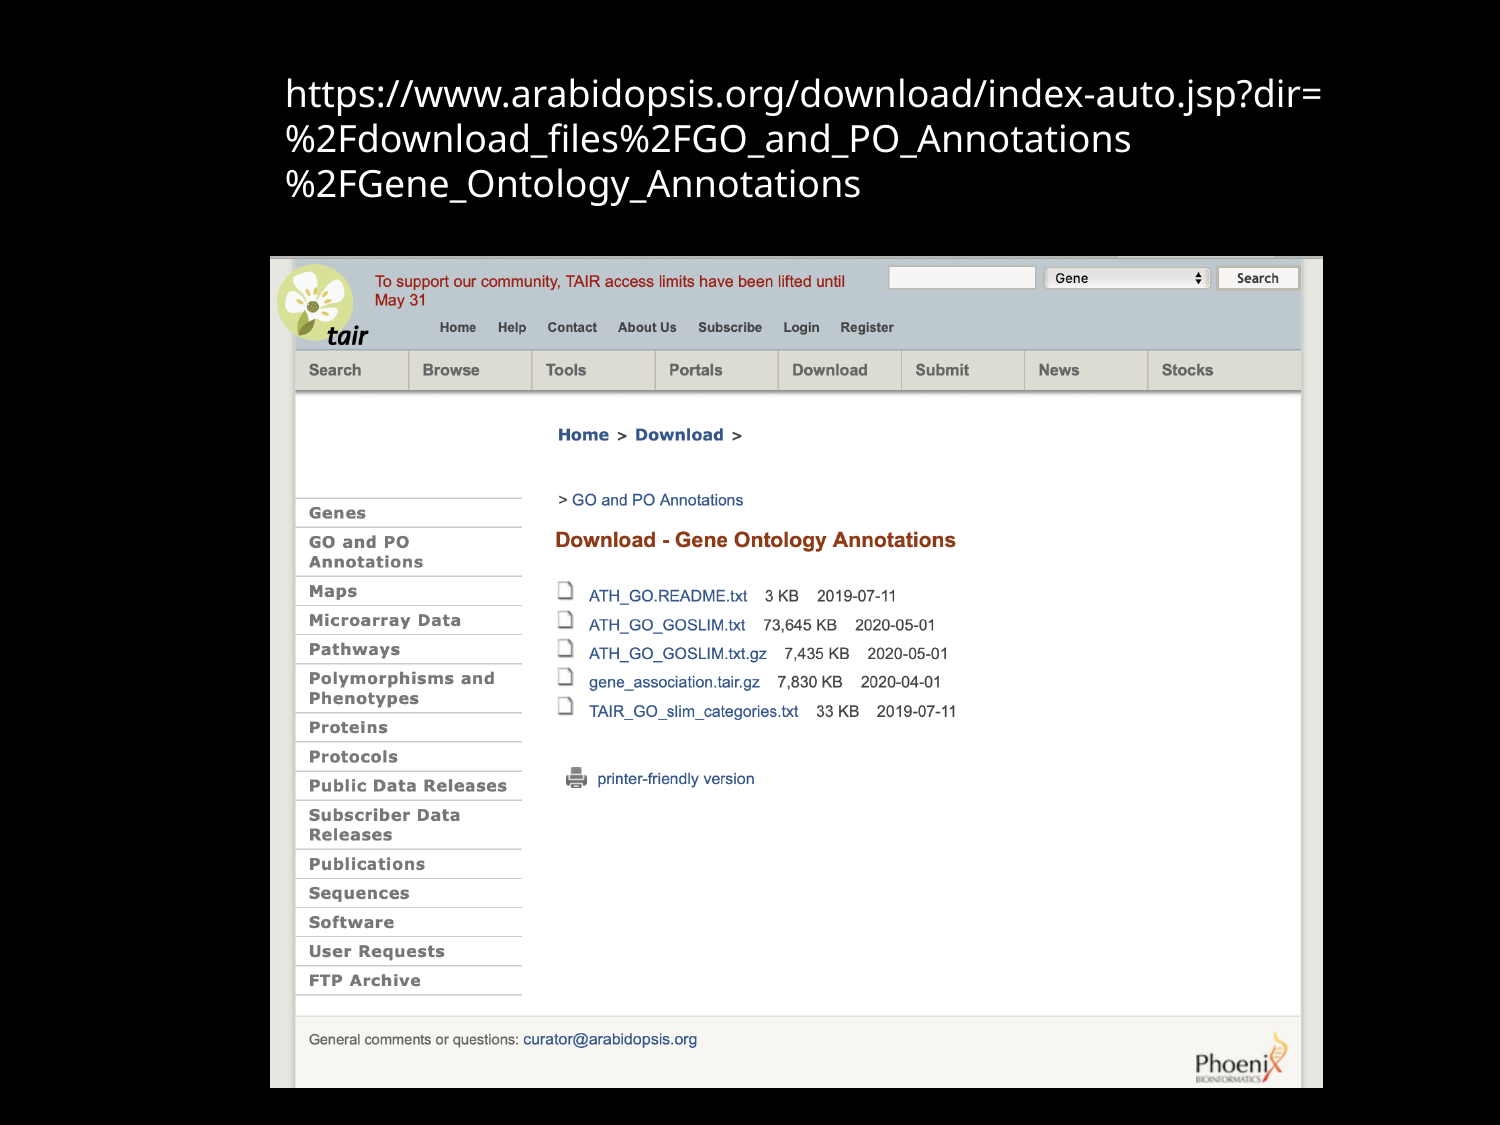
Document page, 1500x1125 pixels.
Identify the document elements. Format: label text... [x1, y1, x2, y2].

picture [269, 256, 1323, 1088]
text_box https://www.arabidopsis.org/download/index-auto.jsp?dir=%2Fdownload_files%2FGO_and_PO_Annotations%2FGene_Ontology_Annotations [269, 62, 1468, 213]
